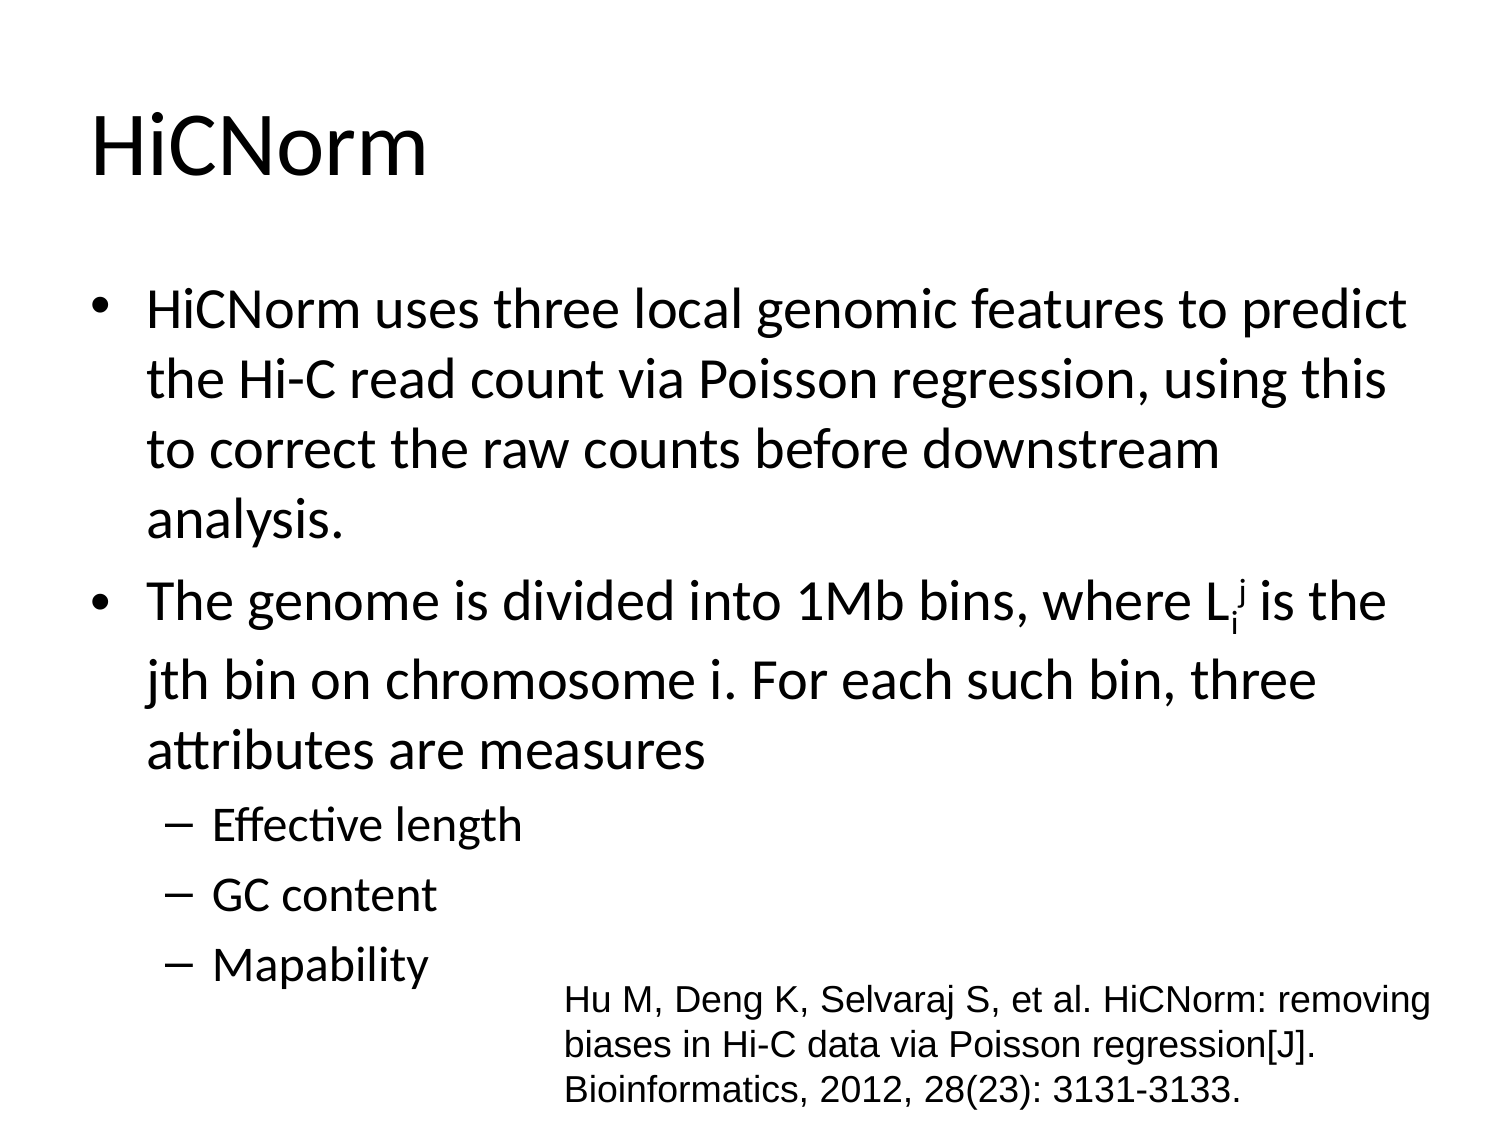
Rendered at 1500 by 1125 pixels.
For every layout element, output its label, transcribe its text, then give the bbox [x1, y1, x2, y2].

title HiCNorm [74, 44, 1426, 233]
text_box Hu M, Deng K, Selvaraj S, et al. HiCNorm: removing biases in Hi-C data via Poisson regression[J]. Bioinformatics, 2012, 28(23): 3131-3133. [549, 967, 1500, 1118]
list HiCNorm uses three local genomic features to predict the Hi-C read count via Poisson regression, using this to correct the raw counts before downstream analysis. The genome is divided into 1Mb bins, where Lij is the jth bin on chromosome i. For each such bin, three attributes are measures Effective length GC content Mapability [74, 262, 1426, 1006]
